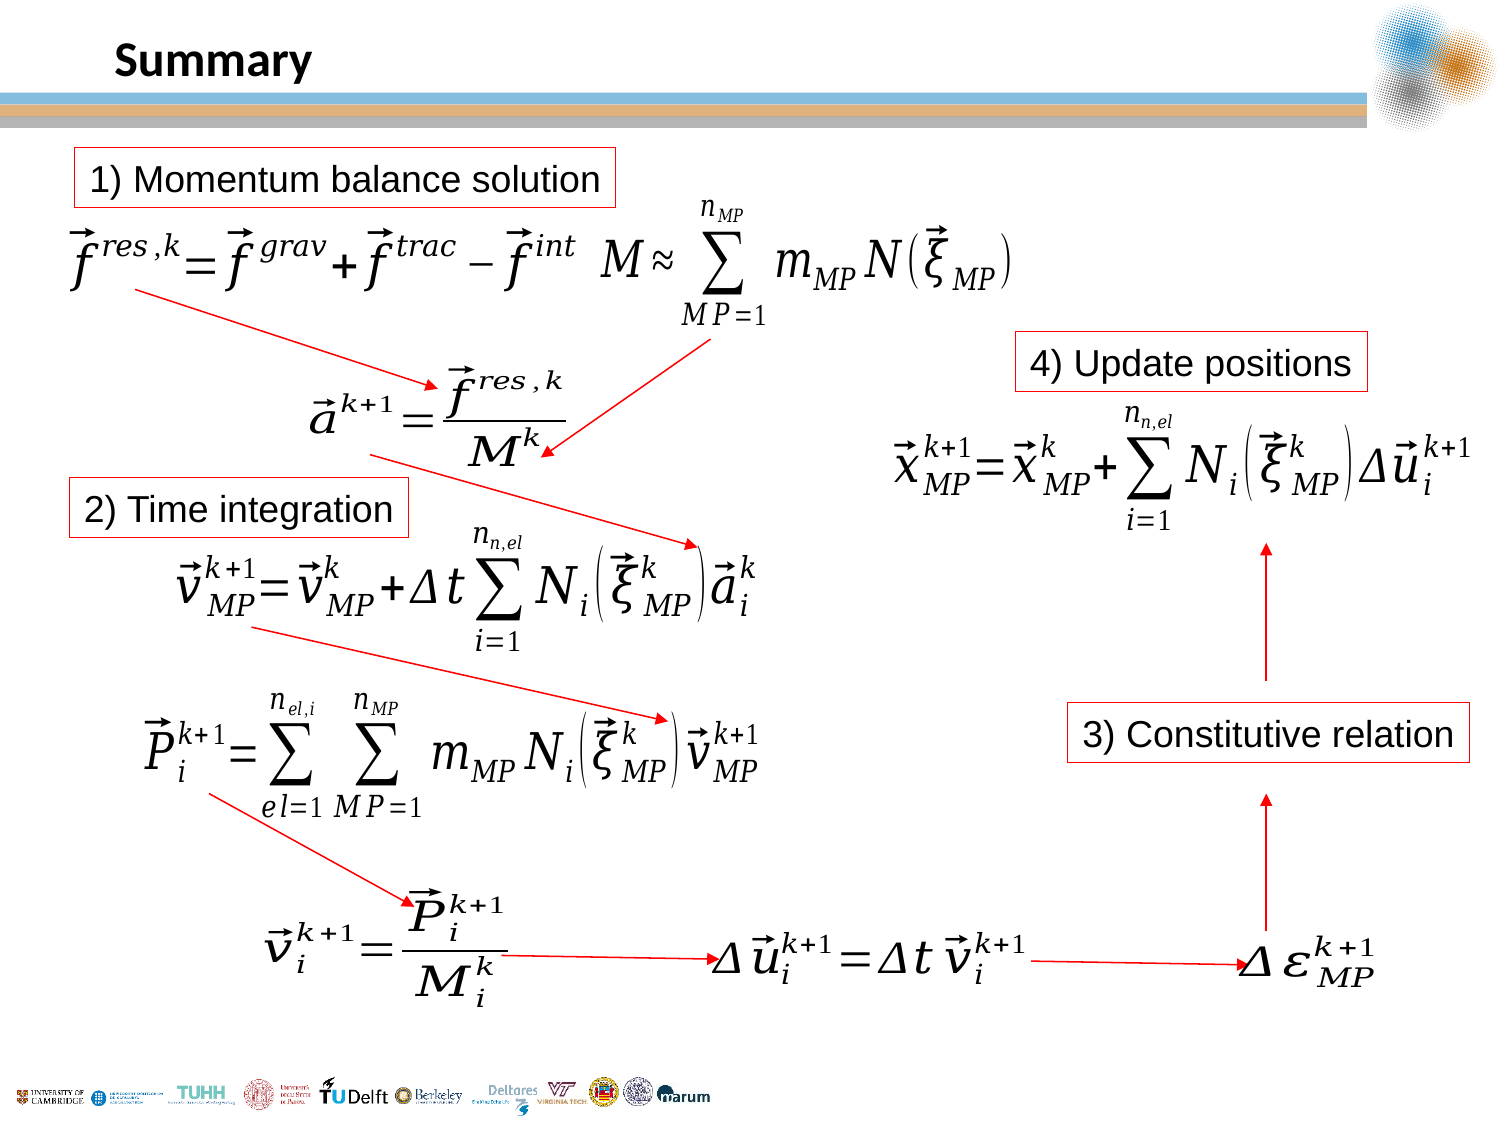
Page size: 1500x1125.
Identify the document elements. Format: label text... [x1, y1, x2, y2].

text_box 4) Update positions [1015, 331, 1368, 392]
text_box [251, 626, 669, 722]
text_box 3) Constitutive relation [1067, 702, 1470, 763]
picture [654, 1082, 712, 1104]
picture [15, 1066, 619, 1120]
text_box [369, 454, 698, 548]
text_box 2) Time integration [69, 477, 364, 538]
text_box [540, 338, 711, 458]
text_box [1030, 960, 1250, 966]
picture [1367, 0, 1500, 135]
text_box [501, 955, 720, 960]
text_box 1) Momentum balance solution [74, 147, 616, 208]
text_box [208, 793, 415, 908]
title Summary [114, 10, 1371, 104]
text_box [134, 289, 439, 389]
picture [623, 1077, 653, 1106]
